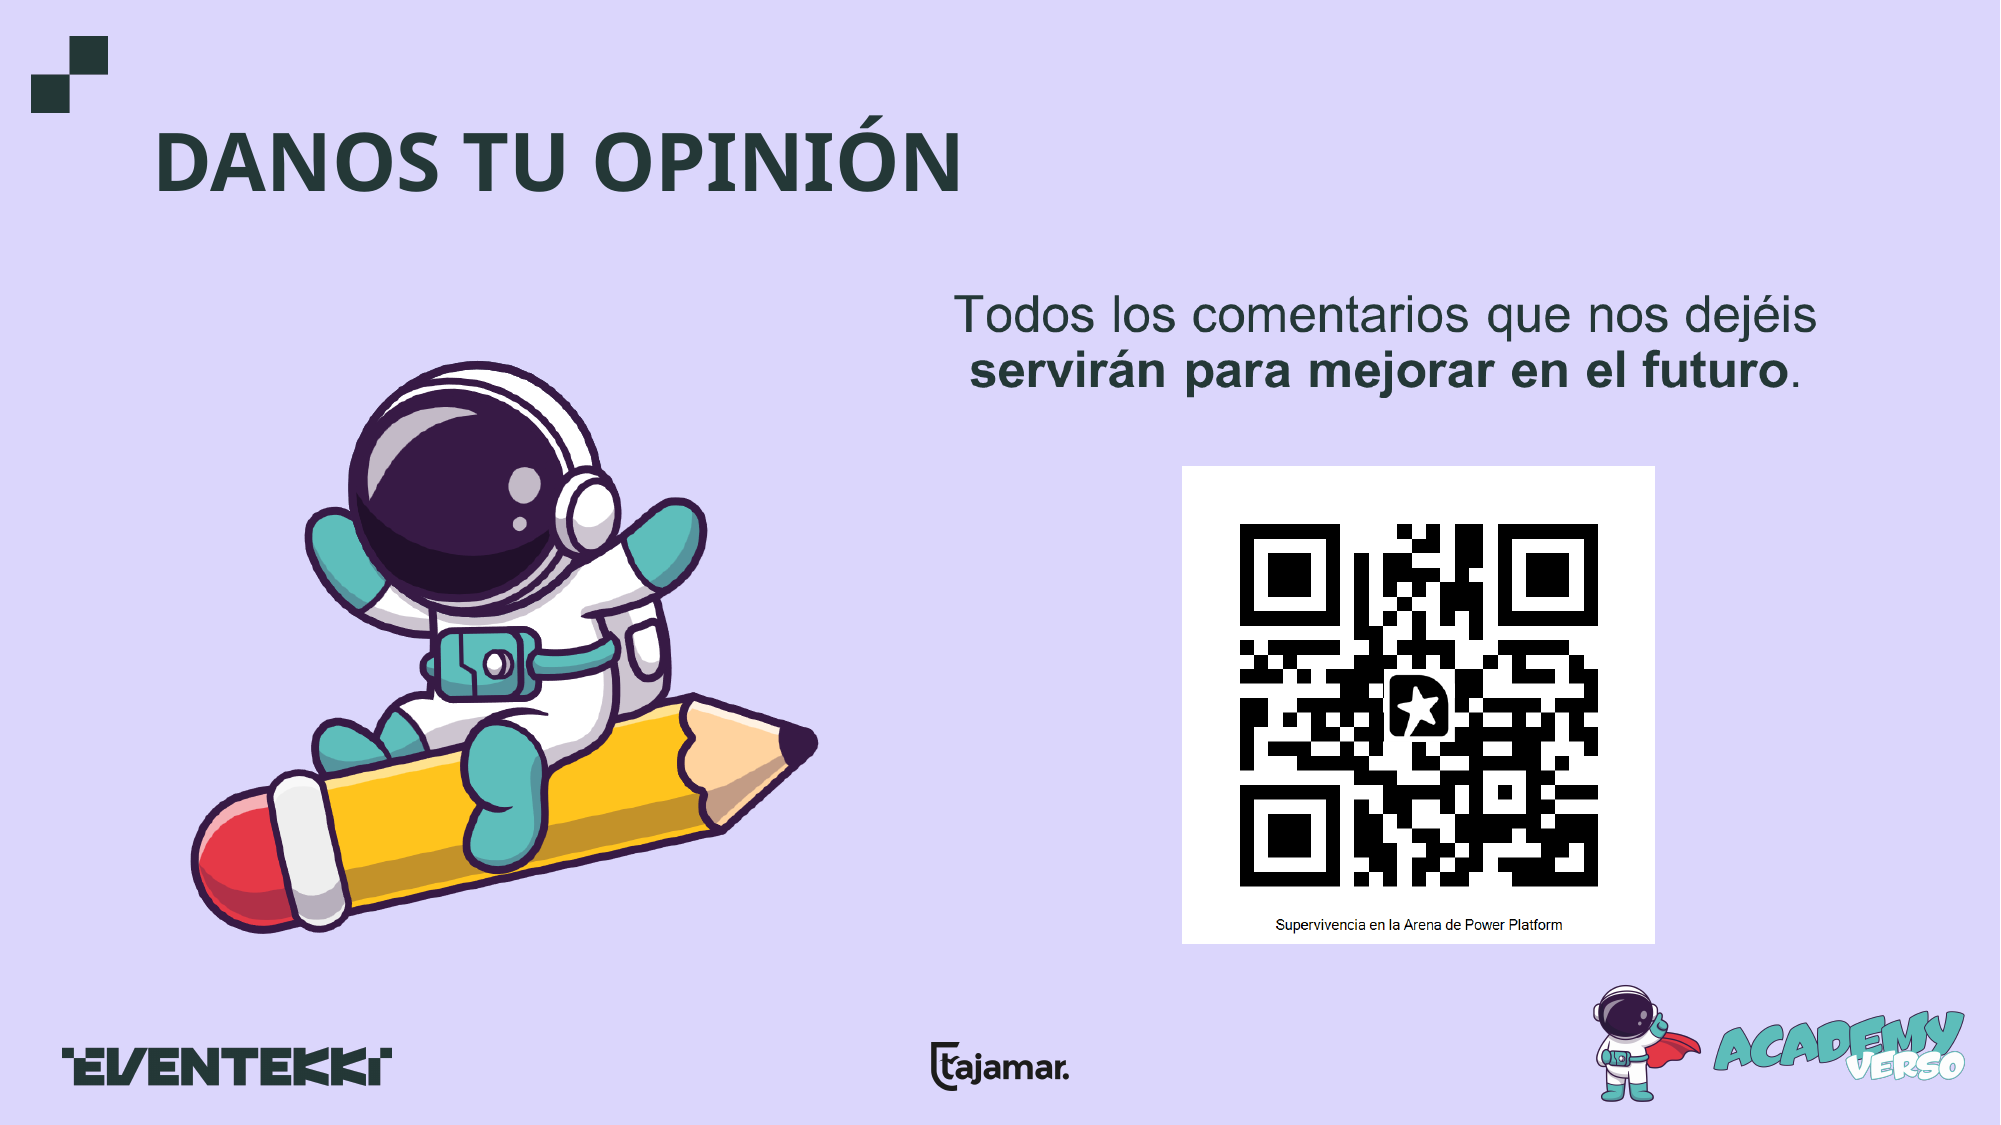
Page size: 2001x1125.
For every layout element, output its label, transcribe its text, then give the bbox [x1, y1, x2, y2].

picture [1584, 977, 1973, 1107]
picture [0, 165, 1864, 1125]
picture [31, 36, 108, 113]
title DANOS TU OPINIÓN [137, 113, 1863, 217]
